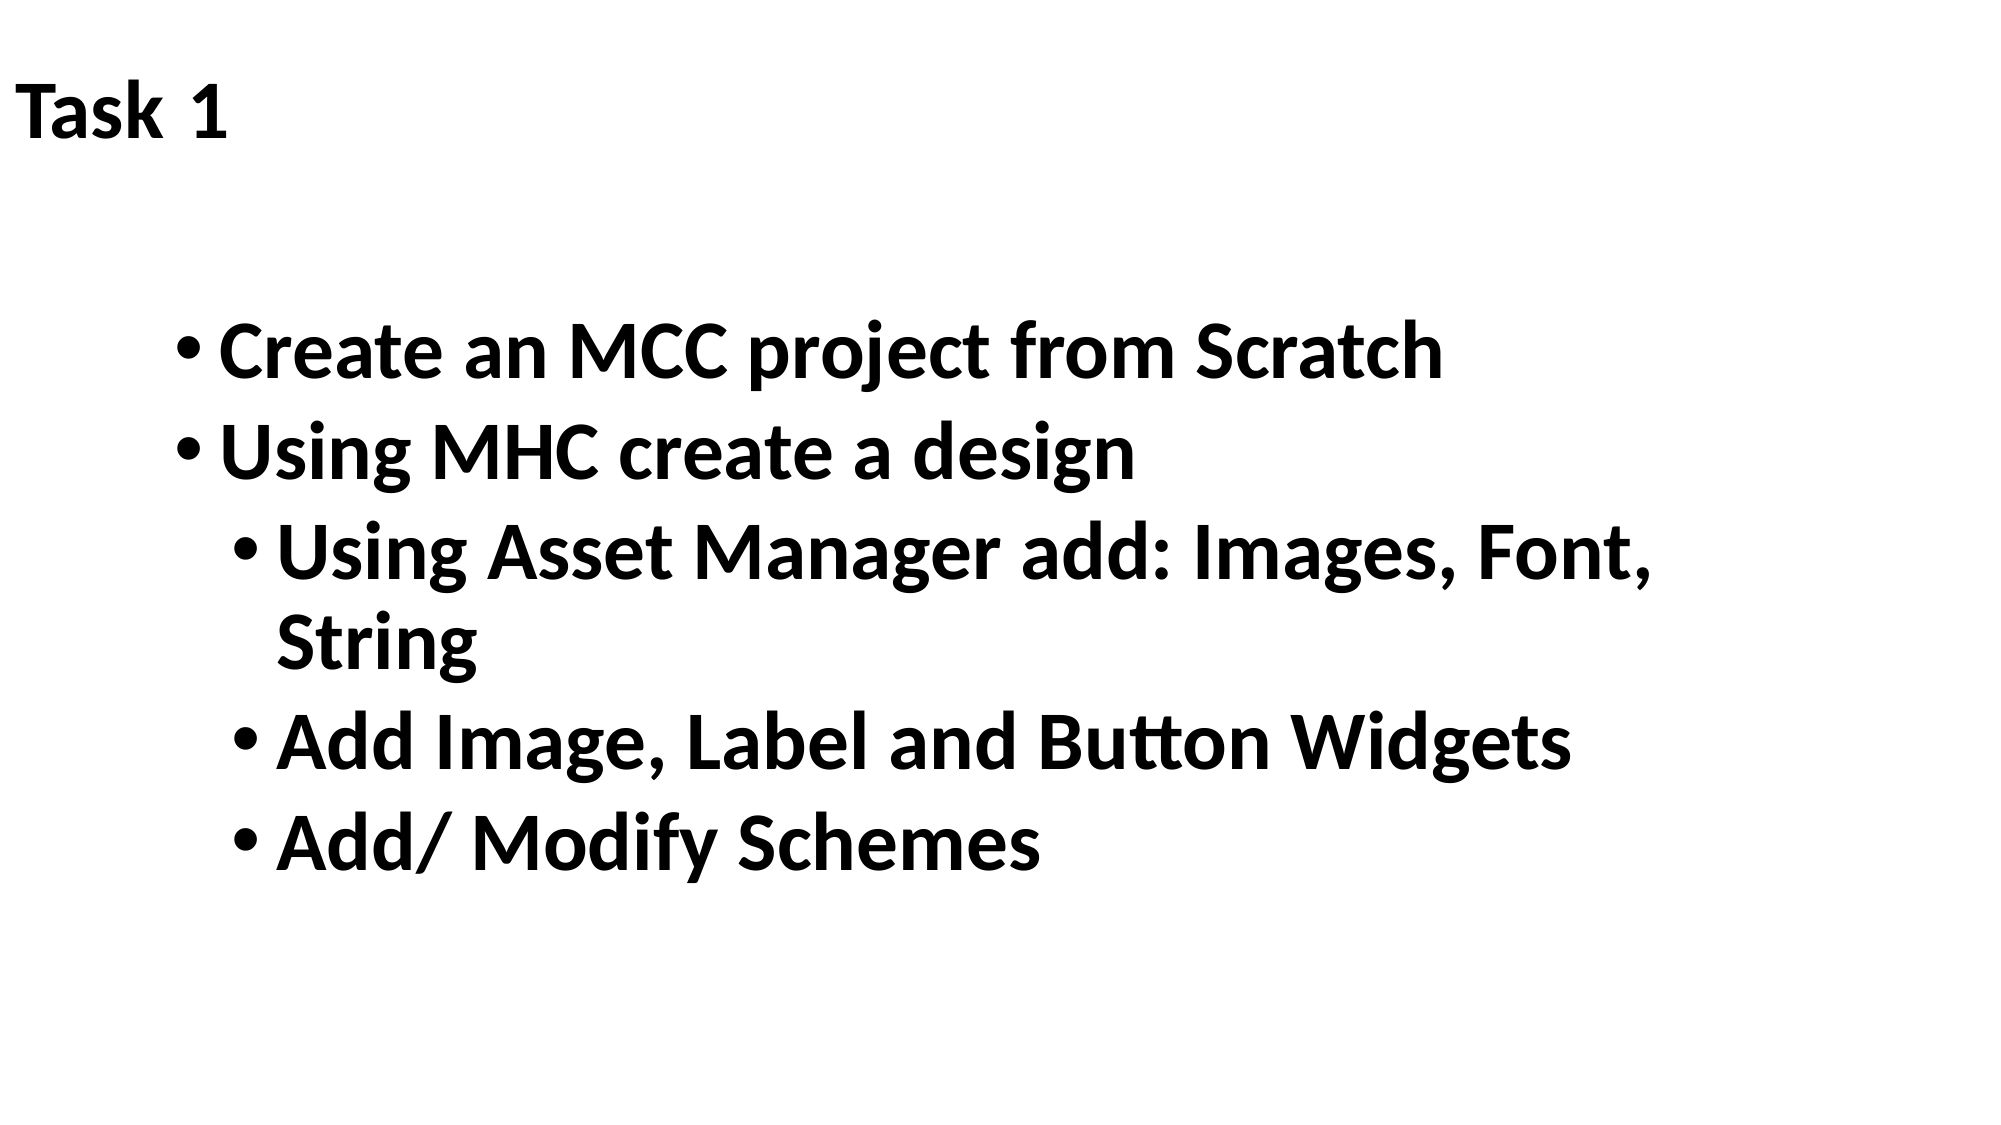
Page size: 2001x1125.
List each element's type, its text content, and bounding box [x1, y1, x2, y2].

title Task 1 [0, 0, 1725, 218]
list Create an MCC project from Scratch Using MHC create a design Using Asset Manager add: Images, Font, String Add Image, Label and Button Widgets Add/ Modify Schemes [137, 299, 1863, 1014]
